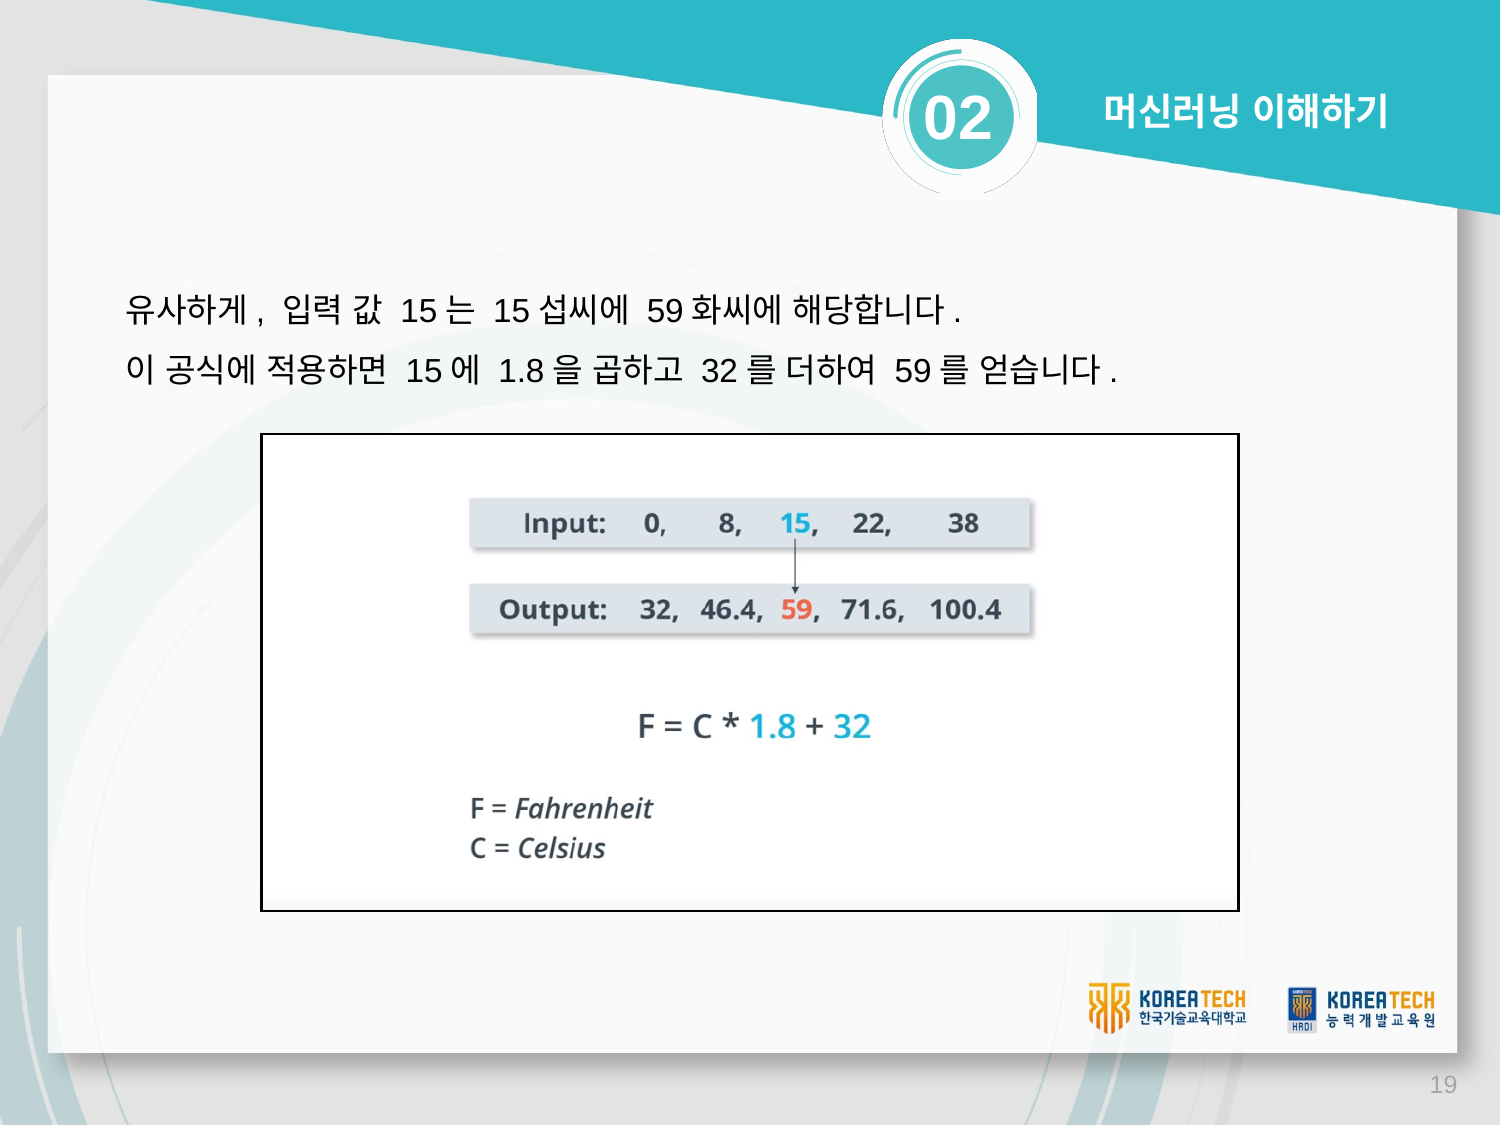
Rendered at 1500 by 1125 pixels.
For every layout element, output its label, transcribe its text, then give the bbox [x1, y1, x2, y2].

picture [0, 0, 1500, 1125]
text_box 유사하게, 입력 값 15는 15섭씨에 59화씨에 해당합니다. 이 공식에 적용하면 15에 1.8을 곱하고 32를 더하여 59를 얻습니다. [110, 261, 1401, 869]
text_box 머신러닝 이해하기 [1053, 80, 1441, 172]
slide_number 19 [1225, 1053, 1473, 1114]
